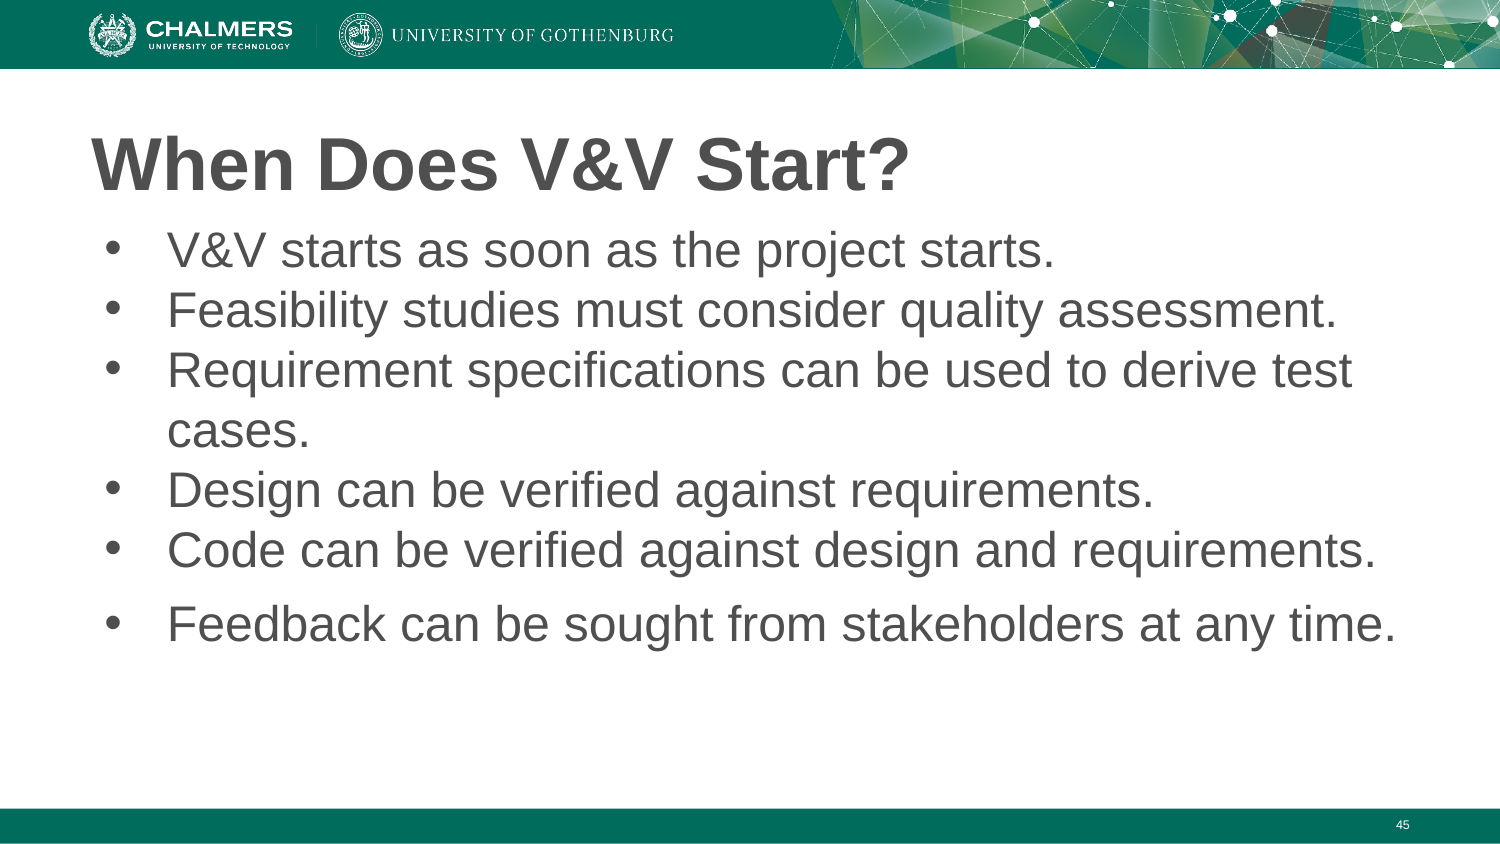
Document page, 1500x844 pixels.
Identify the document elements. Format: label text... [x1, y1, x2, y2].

list V&V starts as soon as the project starts. Feasibility studies must consider quality assessment. Requirement specifications can be used to derive test cases. Design can be verified against requirements. Code can be verified against design and requirements. Feedback can be sought from stakeholders at any time. [76, 210, 1425, 782]
picture [64, 0, 696, 85]
title When Does V&V Start? [76, 100, 1425, 210]
picture [759, 0, 1500, 68]
slide_number ‹#› [1074, 809, 1425, 844]
